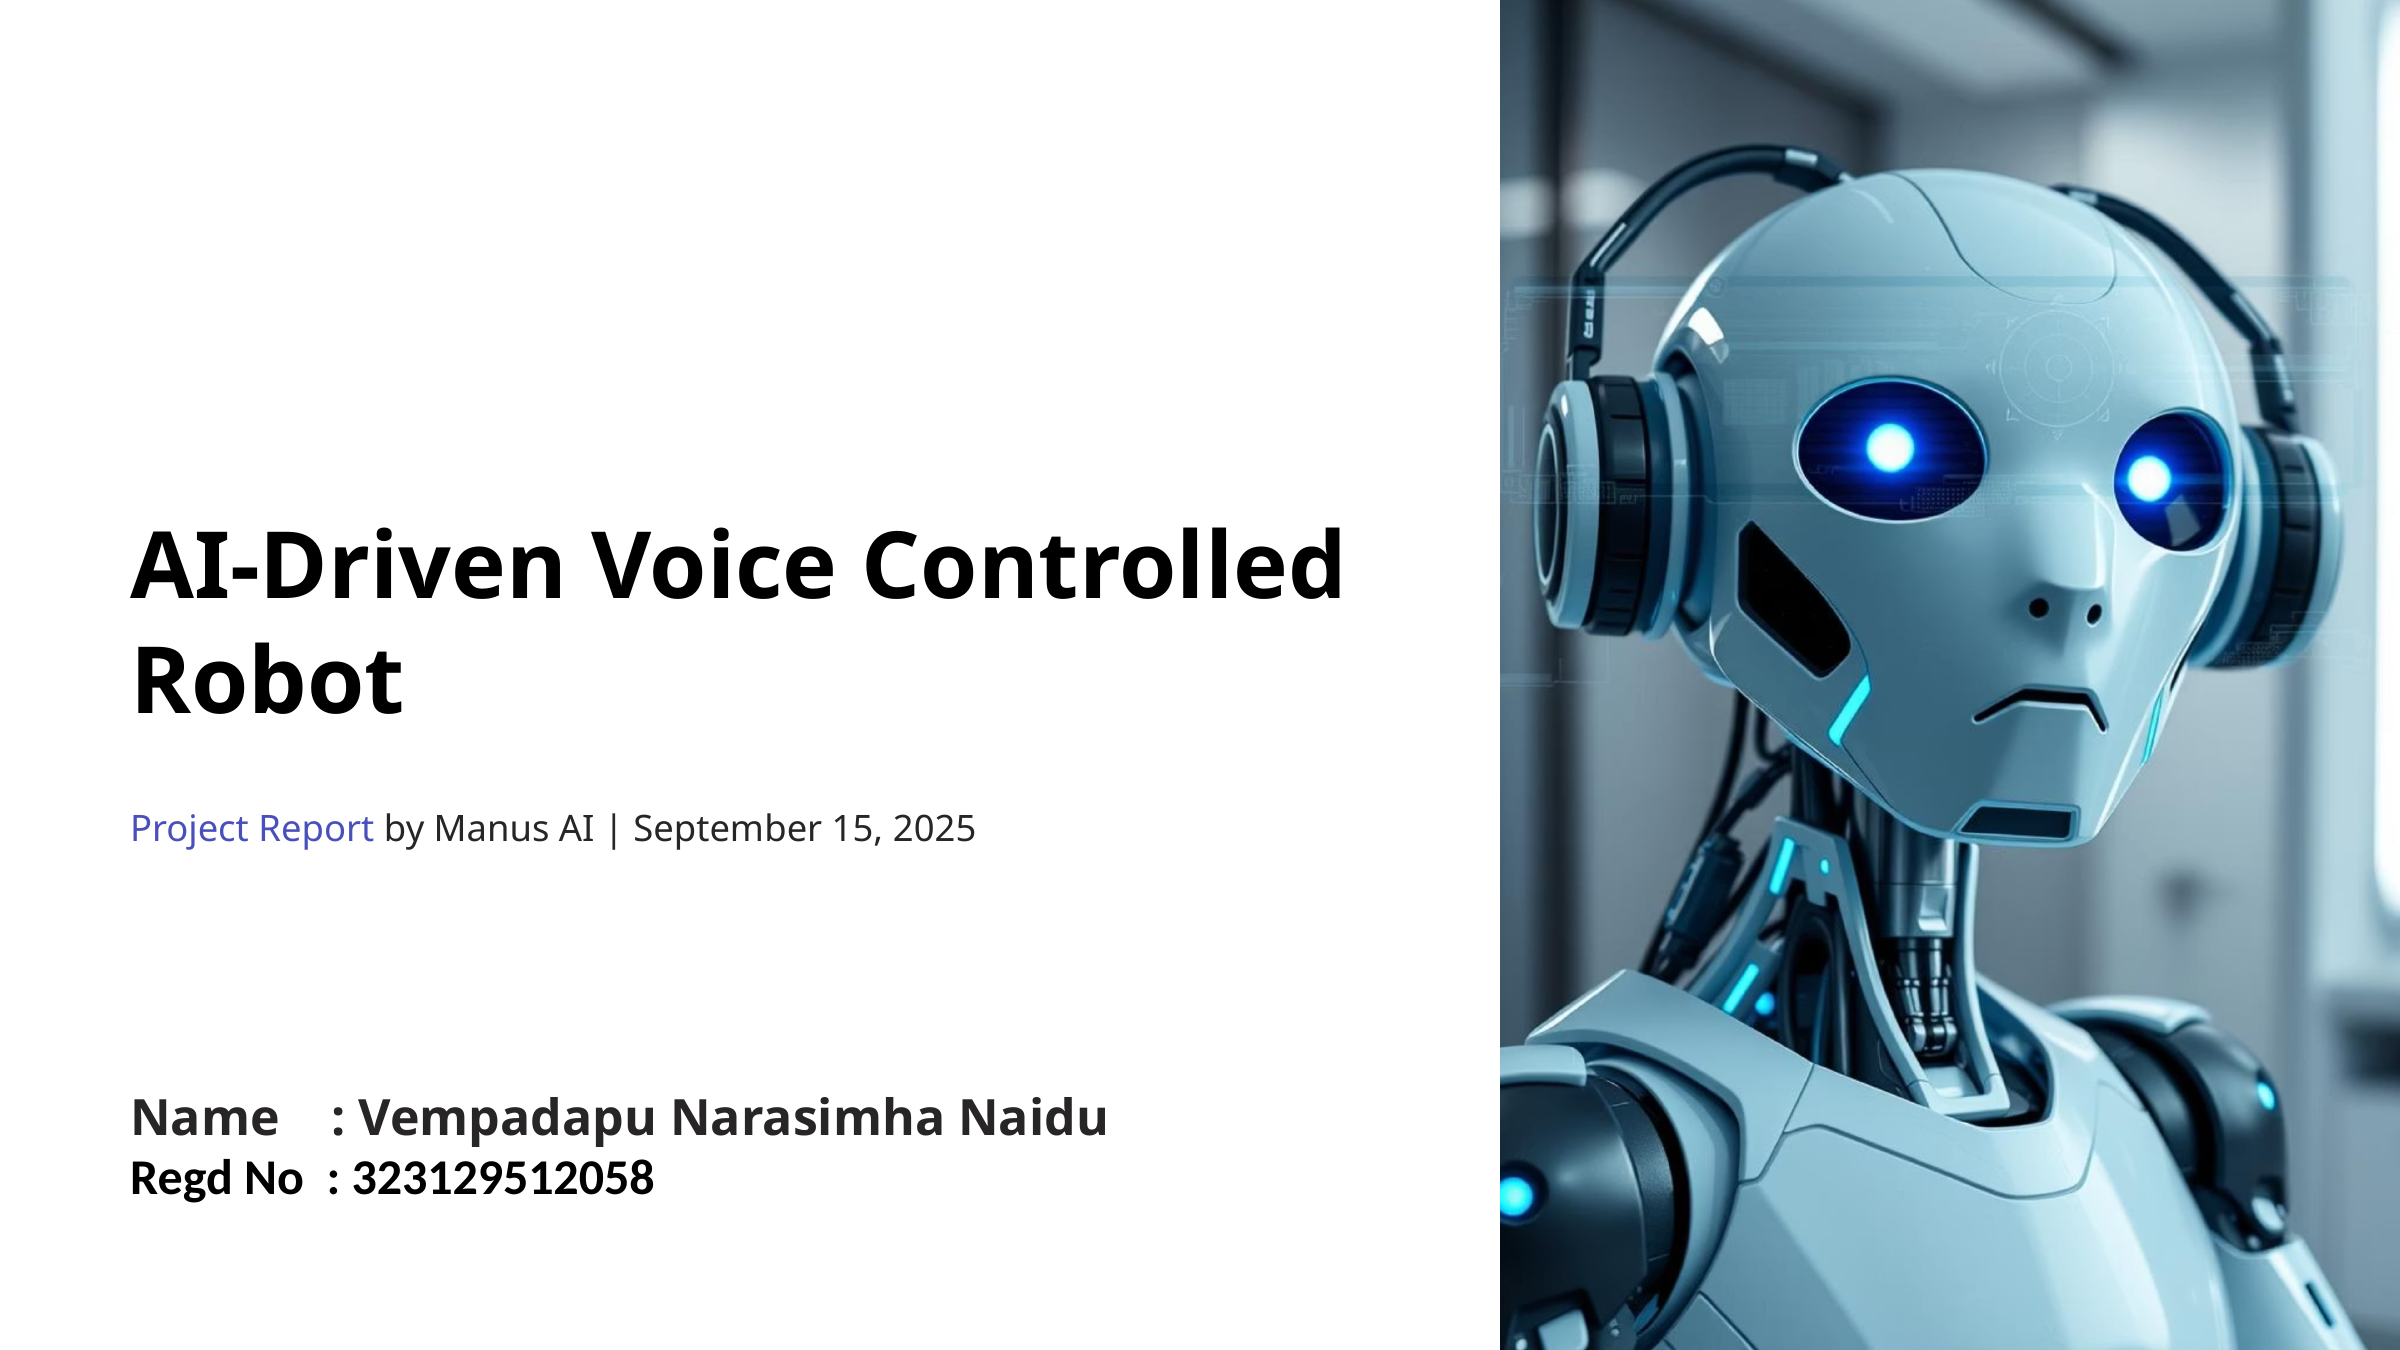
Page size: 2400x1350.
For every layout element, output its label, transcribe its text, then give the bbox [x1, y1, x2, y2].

text_box AI-Driven Voice Controlled Robot [130, 501, 1370, 734]
picture [1499, 0, 2400, 1350]
text_box Project Report by Manus AI | September 15, 2025 Name : Vempadapu Narasimha Naidu Regd No : 323129512058 [130, 789, 1370, 849]
